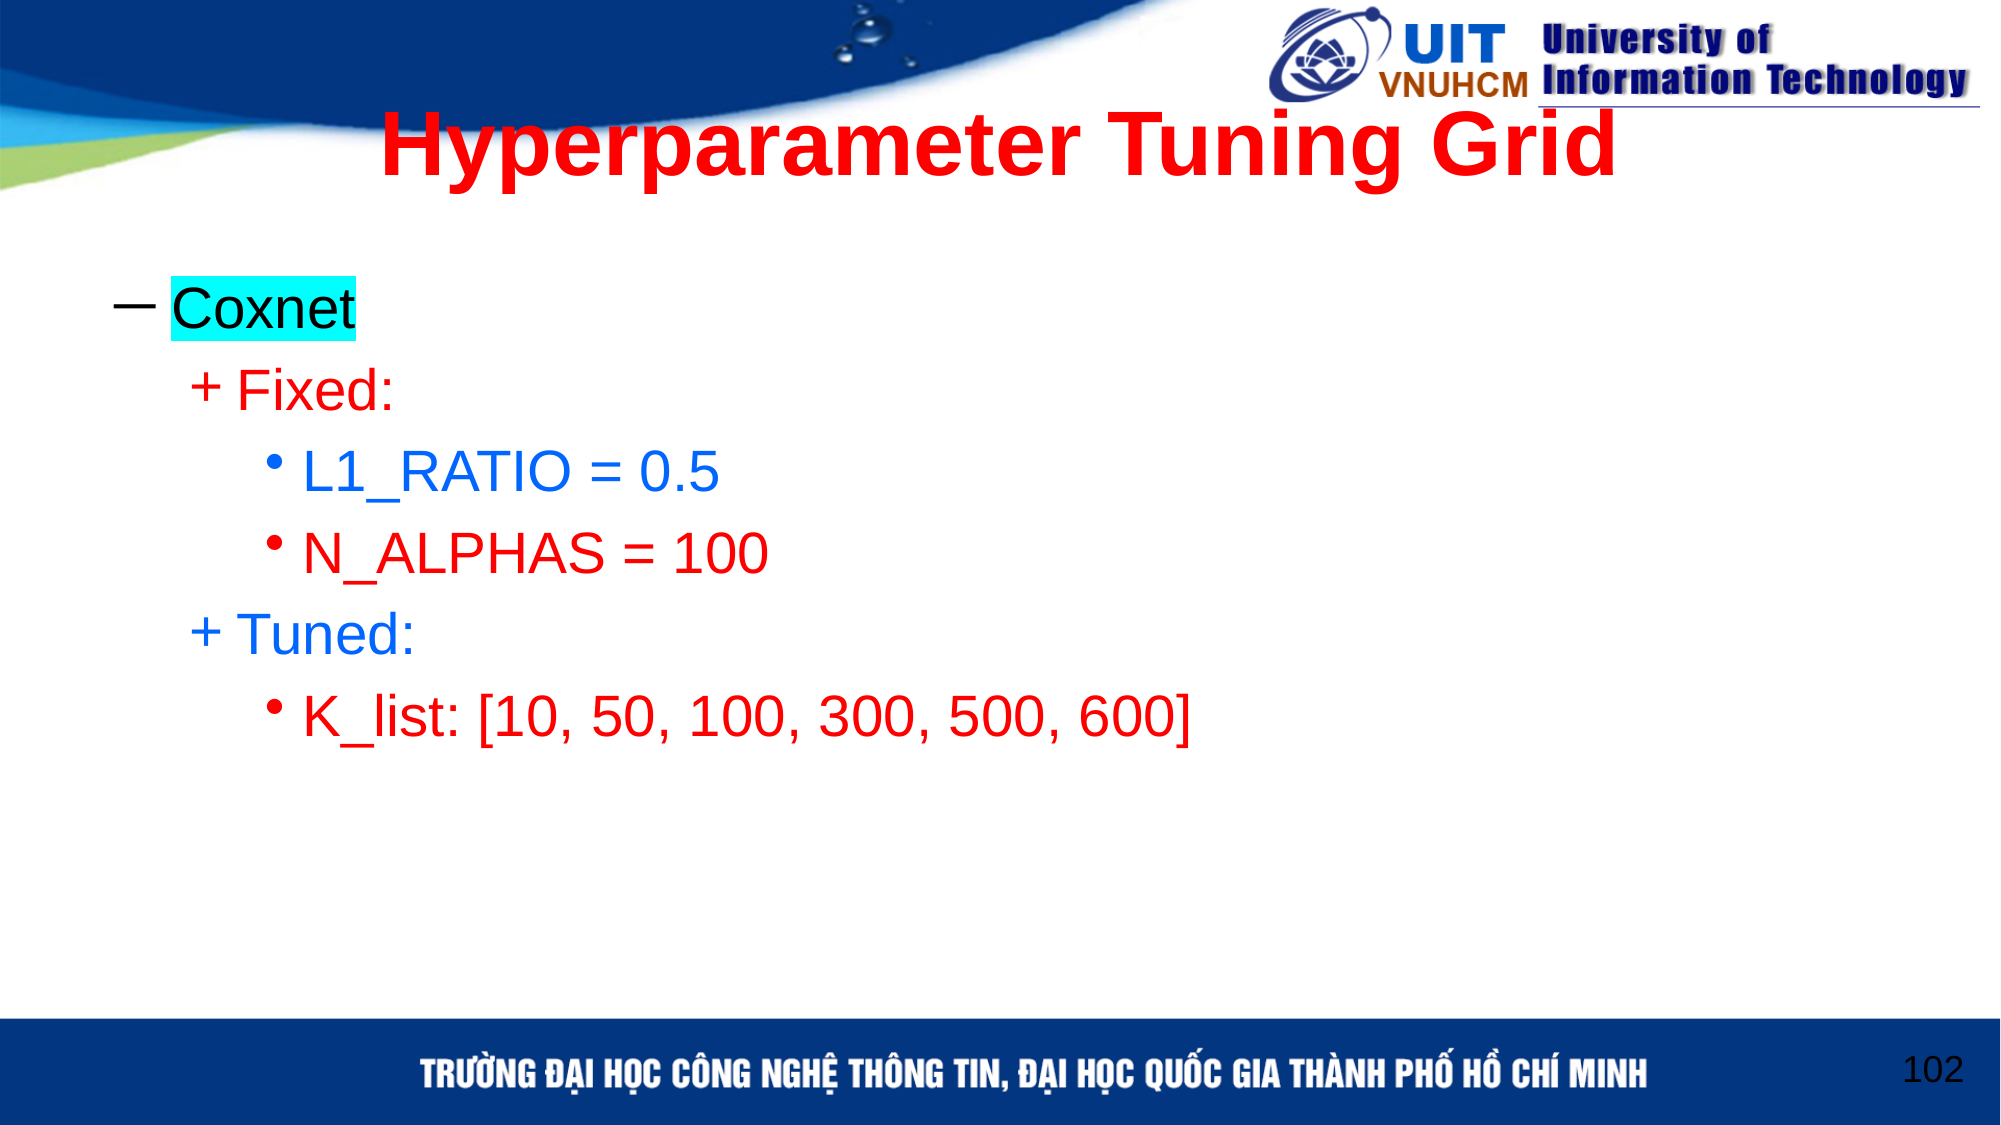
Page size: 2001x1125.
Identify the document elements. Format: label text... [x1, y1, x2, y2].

title Hyperparameter Tuning Grid [99, 45, 1900, 233]
list Coxnet Fixed: L1_RATIO = 0.5 N_ALPHAS = 100 Tuned: K_list: [10, 50, 100, 300, 500, 600] [99, 262, 1900, 966]
picture [0, 0, 2001, 1125]
